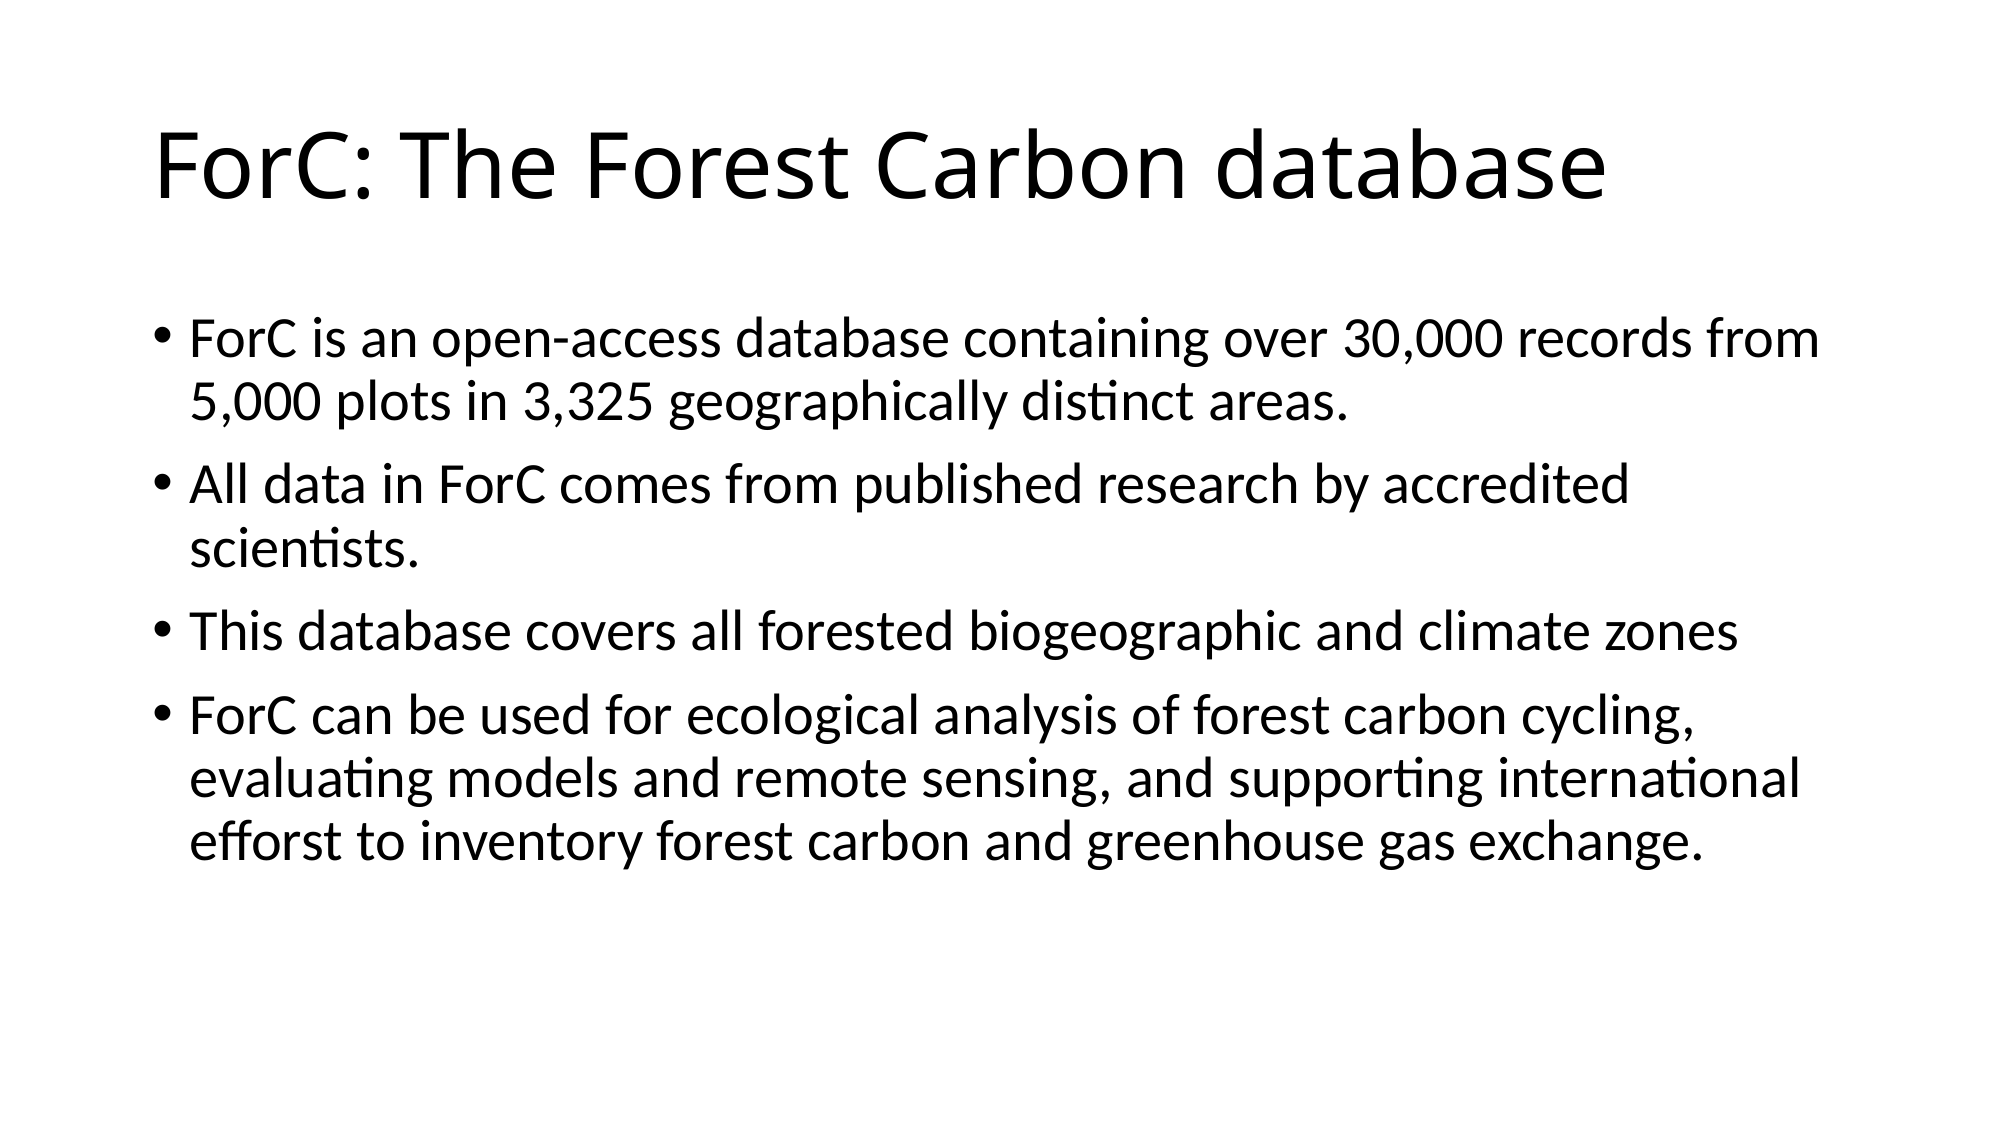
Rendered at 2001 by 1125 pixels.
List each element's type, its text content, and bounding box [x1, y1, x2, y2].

list ForC is an open-access database containing over 30,000 records from 5,000 plots in 3,325 geographically distinct areas. All data in ForC comes from published research by accredited scientists. This database covers all forested biogeographic and climate zones ForC can be used for ecological analysis of forest carbon cycling, evaluating models and remote sensing, and supporting international efforst to inventory forest carbon and greenhouse gas exchange. [137, 299, 1863, 1014]
title ForC: The Forest Carbon database [137, 59, 1863, 278]
